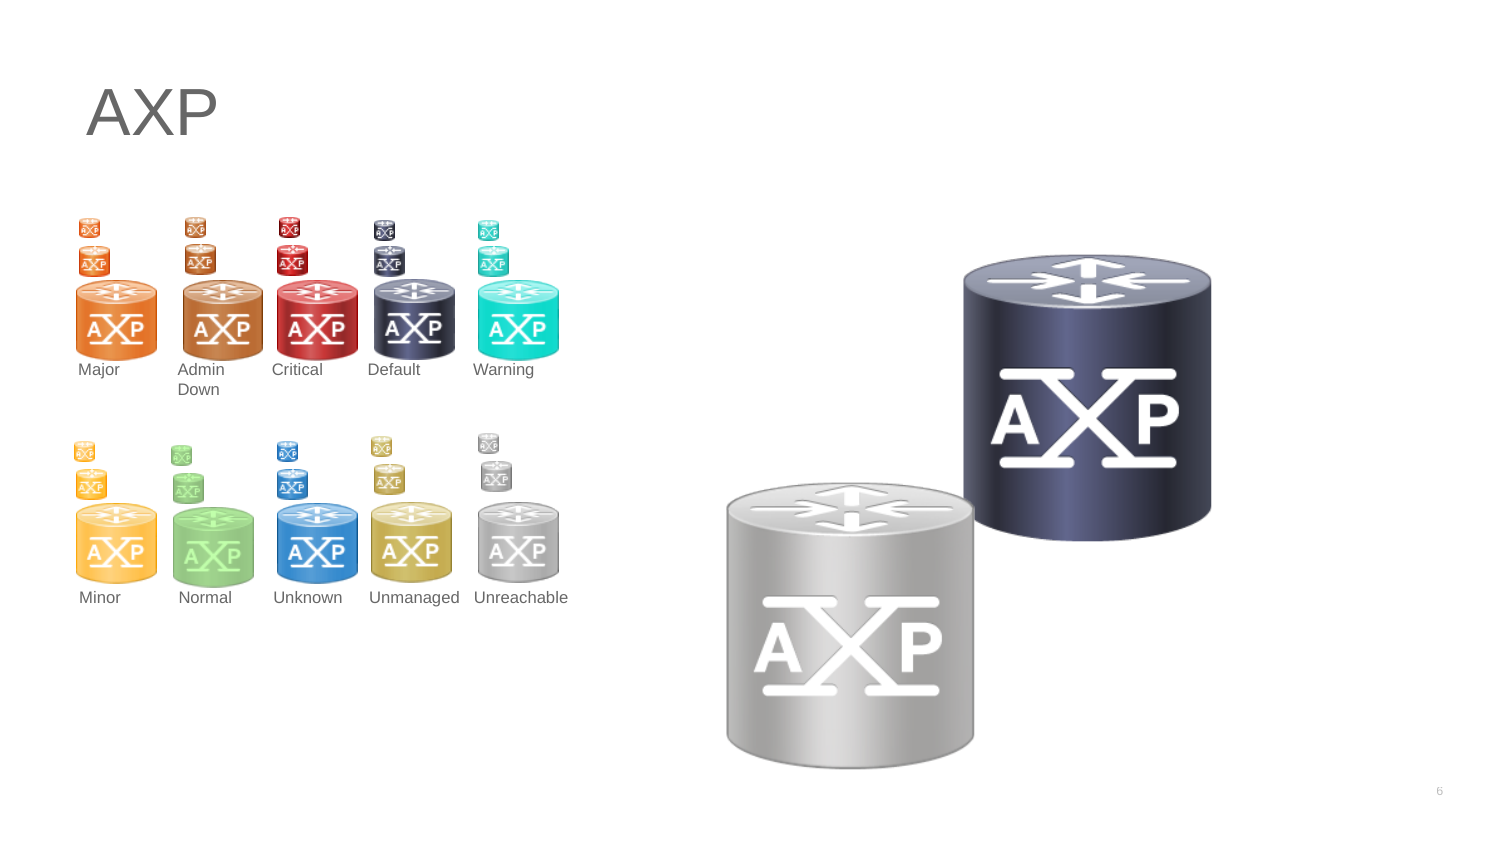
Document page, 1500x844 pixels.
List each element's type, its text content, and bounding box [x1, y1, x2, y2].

picture [374, 220, 396, 242]
picture [74, 441, 95, 463]
picture [76, 279, 157, 361]
picture [478, 279, 559, 361]
picture [173, 507, 255, 588]
picture [277, 245, 308, 277]
picture [185, 244, 217, 276]
picture [182, 279, 264, 361]
title AXP [71, 55, 1441, 176]
picture [277, 469, 308, 500]
picture [76, 469, 107, 500]
picture [374, 279, 456, 360]
picture [374, 464, 406, 495]
picture [76, 503, 157, 585]
picture [374, 246, 406, 277]
picture [690, 236, 1248, 787]
picture [478, 220, 499, 242]
picture [477, 246, 509, 277]
picture [185, 216, 207, 238]
picture [478, 433, 499, 455]
picture [79, 217, 100, 239]
picture [371, 502, 453, 583]
picture [79, 246, 110, 277]
picture [279, 216, 300, 238]
picture [480, 461, 512, 493]
picture [277, 279, 358, 361]
picture [371, 436, 393, 458]
picture [277, 441, 298, 463]
picture [478, 502, 559, 583]
picture [171, 445, 193, 466]
picture [277, 503, 358, 584]
picture [173, 472, 205, 504]
